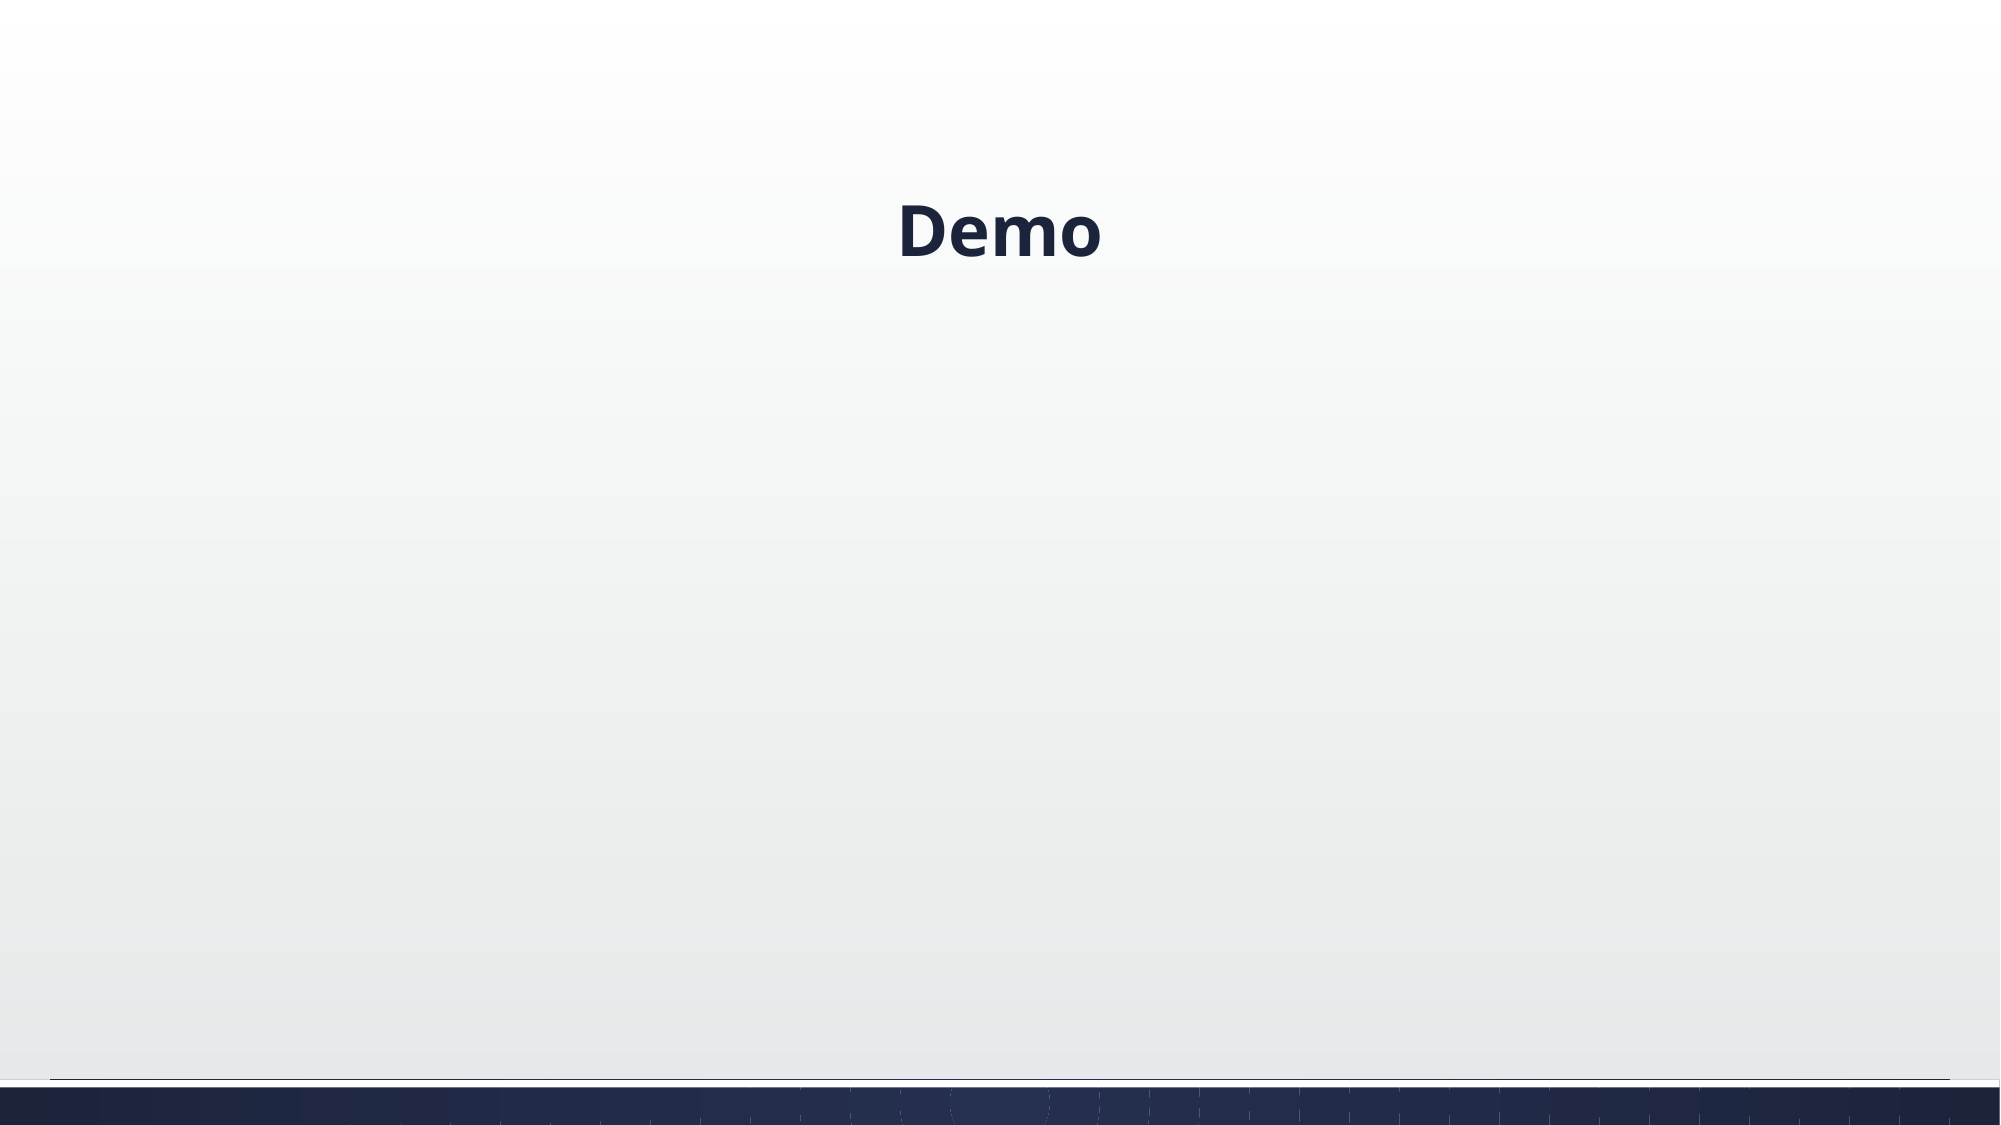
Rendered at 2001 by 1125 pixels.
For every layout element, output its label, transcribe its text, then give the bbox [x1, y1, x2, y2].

title Demo [219, 76, 1780, 279]
